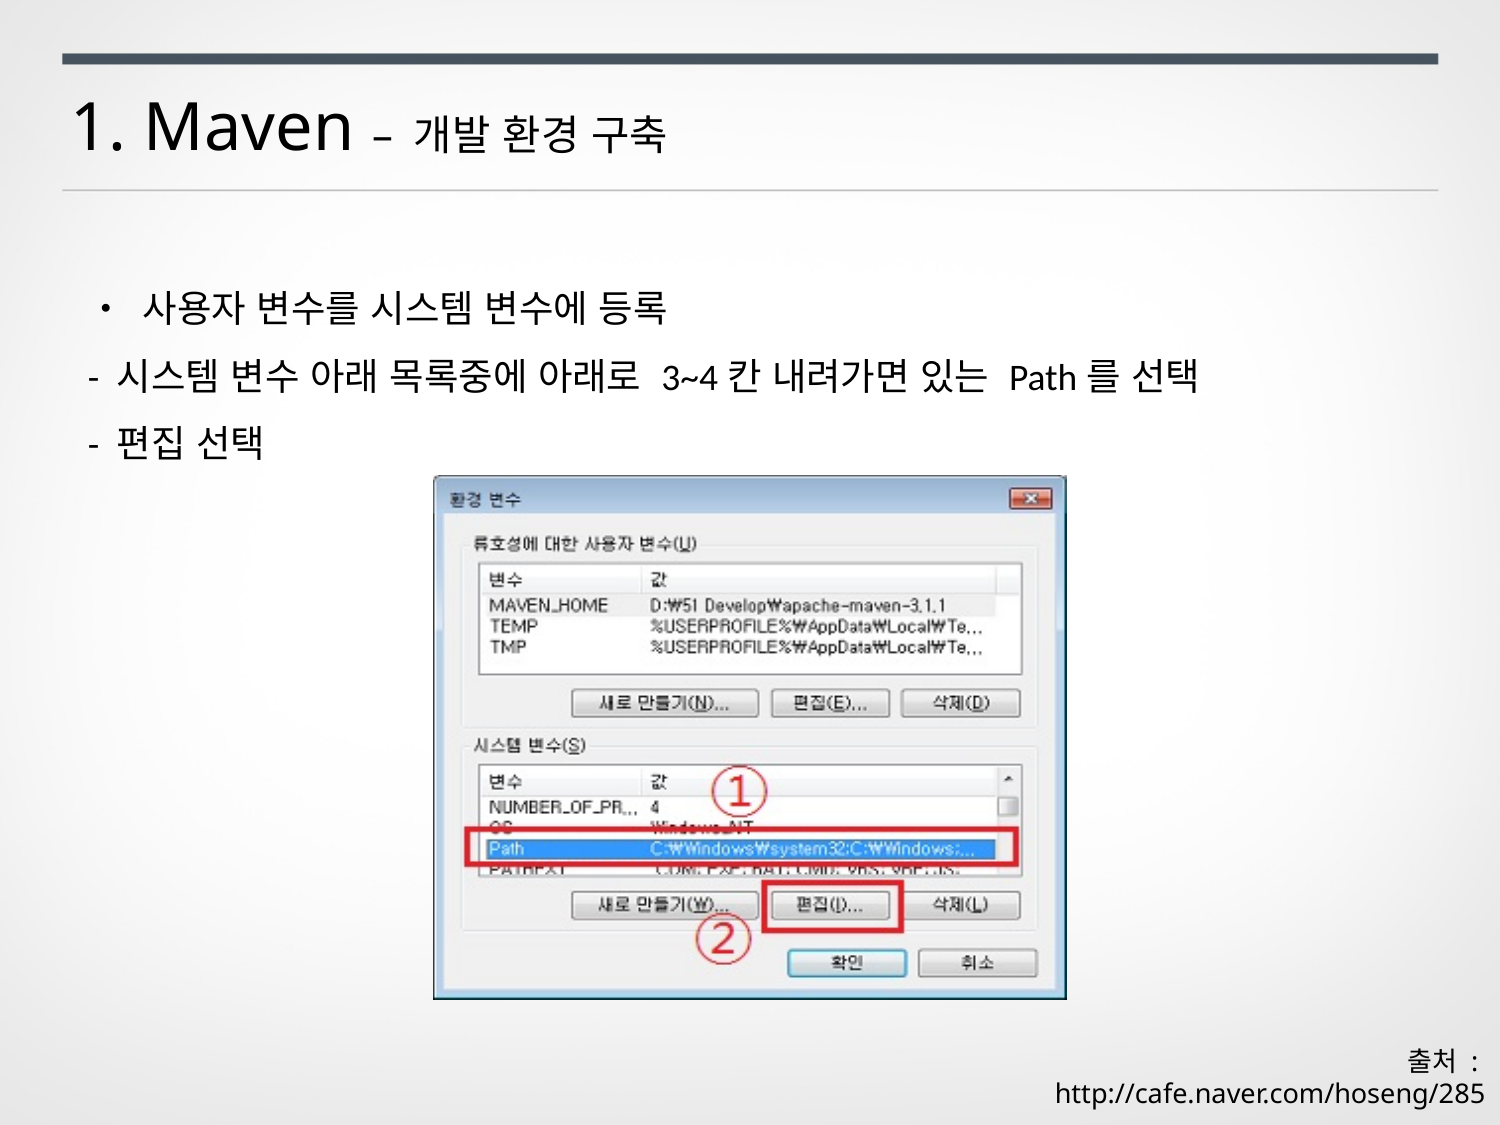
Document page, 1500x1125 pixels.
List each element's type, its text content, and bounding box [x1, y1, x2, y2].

text_box • 사용자 변수를 시스템 변수에 등록 - 시스템 변수 아래 목록중에 아래로 3~4칸 내려가면 있는 Path를 선택 - 편집 선택 [73, 255, 1424, 529]
text_box 1. Maven – 개발 환경 구축 [70, 76, 1231, 175]
text_box 출처 : http://cafe.naver.com/hoseng/285 [227, 1036, 1500, 1117]
picture [0, 0, 1500, 1125]
